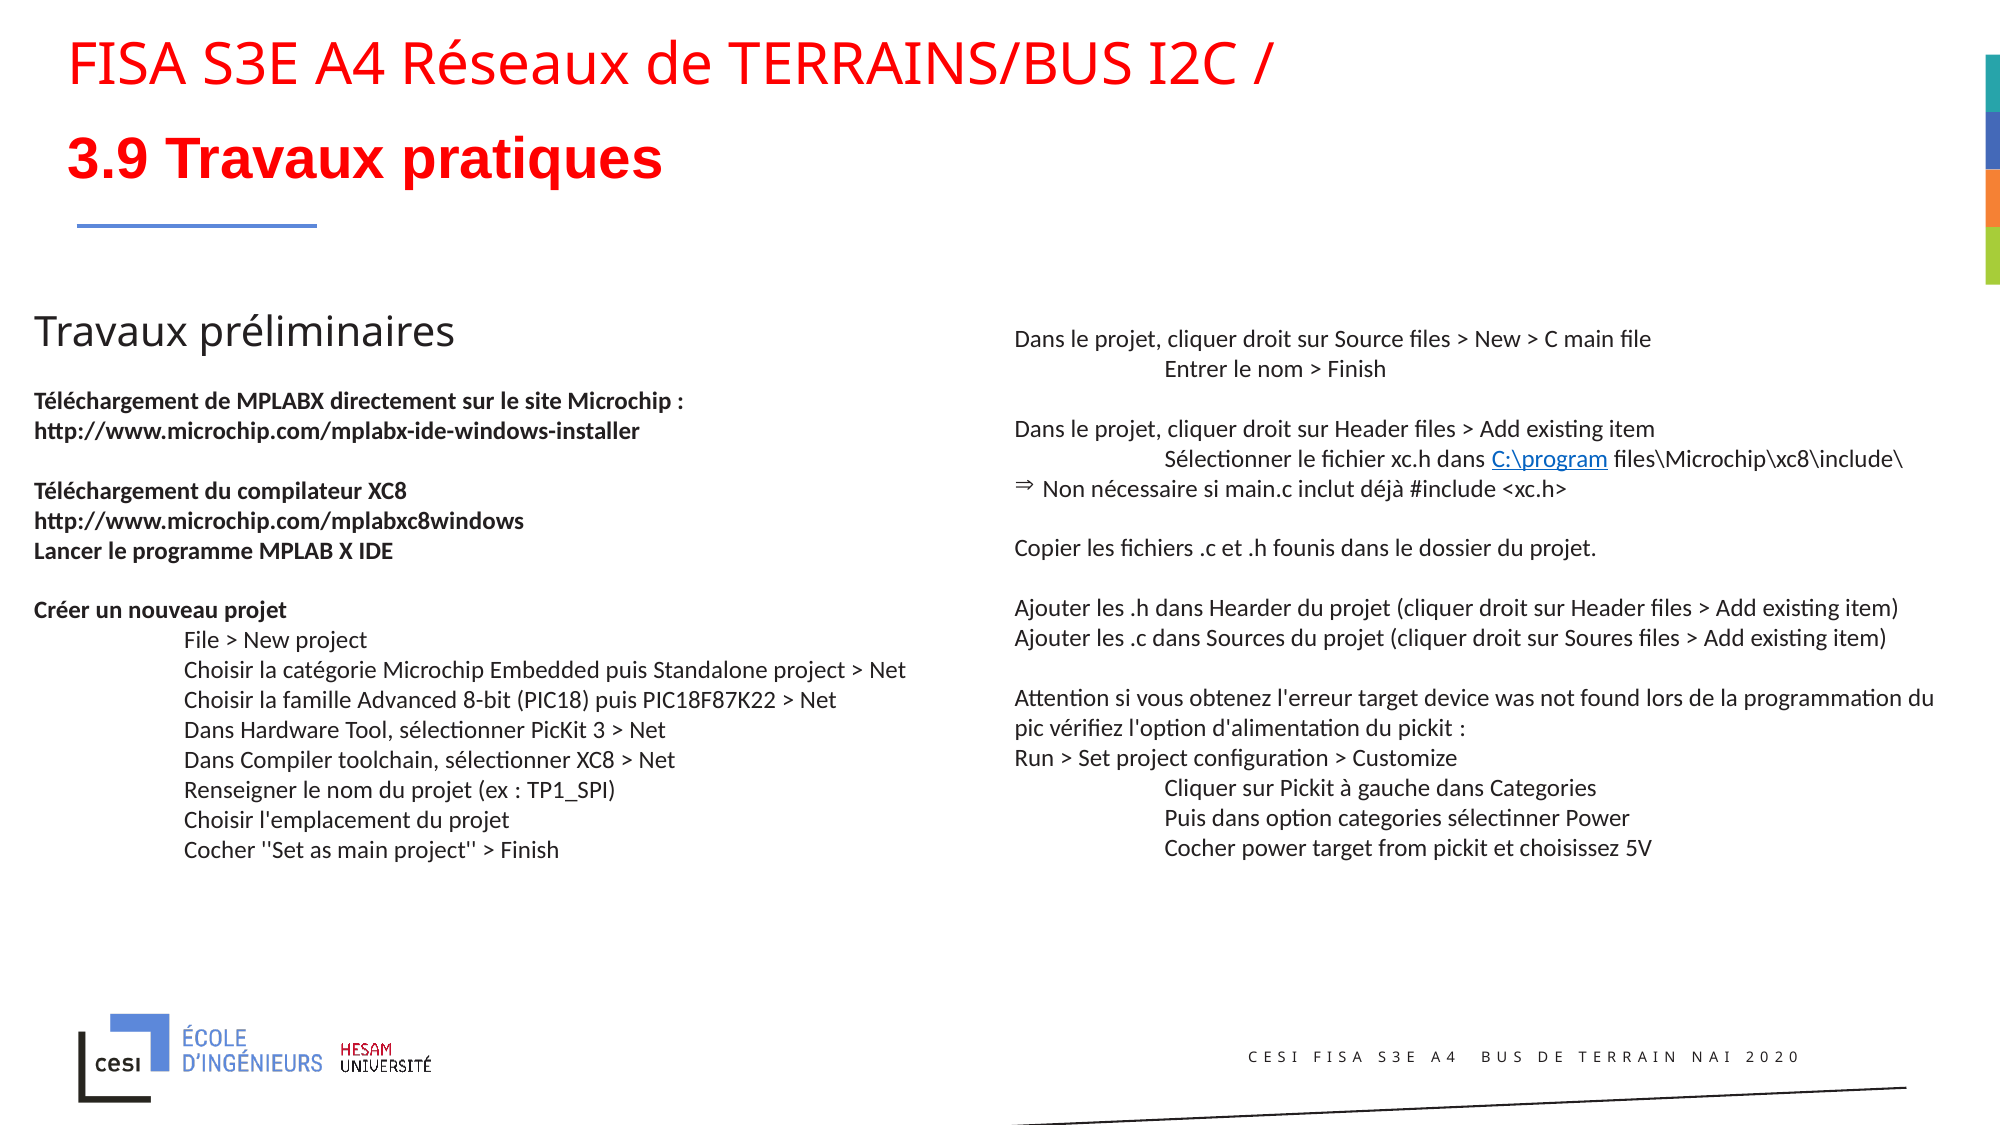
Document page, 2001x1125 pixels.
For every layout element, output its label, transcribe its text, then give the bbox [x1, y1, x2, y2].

text_box Dans le projet, cliquer droit sur Source files > New > C main file Entrer le nom > Finish Dans le projet, cliquer droit sur Header files > Add existing item Sélectionner le fichier xc.h dans C:\program files\Microchip\xc8\include\ Non nécessaire si main.c inclut déjà #include <xc.h> Copier les fichiers .c et .h founis dans le dossier du projet. Ajouter les .h dans Hearder du projet (cliquer droit sur Header files > Add existing item) Ajouter les .c dans Sources du projet (cliquer droit sur Soures files > Add existing item) Attention si vous obtenez l'erreur target device was not found lors de la programmation du pic vérifiez l'option d'alimentation du pickit : Run > Set project configuration > Customize Cliquer sur Pickit à gauche dans Categories Puis dans option categories sélectinner Power Cocher power target from pickit et choisissez 5V [999, 285, 1969, 899]
footer CESI FISA S3E A4 Bus de Terrain NAI 2020 [1041, 1027, 1814, 1088]
text_box FISA S3E A4 Réseaux de TERRAINS/BUS I2C / 3.9 Travaux pratiques [52, 19, 1617, 198]
picture [12, 949, 433, 1125]
text_box Travaux préliminaires Téléchargement de MPLABX directement sur le site Microchip : http://www.microchip.com/mplabx-ide-windows-installer Téléchargement du compilateur XC8 http://www.microchip.com/mplabxc8windows Lancer le programme MPLAB X IDE Créer un nouveau projet File > New project Choisir la catégorie Microchip Embedded puis Standalone project > Net Choisir la famille Advanced 8-bit (PIC18) puis PIC18F87K22 > Net Dans Hardware Tool, sélectionner PicKit 3 > Net Dans Compiler toolchain, sélectionner XC8 > Net Renseigner le nom du projet (ex : TP1_SPI) Choisir l'emplacement du projet Cocher ''Set as main project'' > Finish [19, 267, 955, 901]
